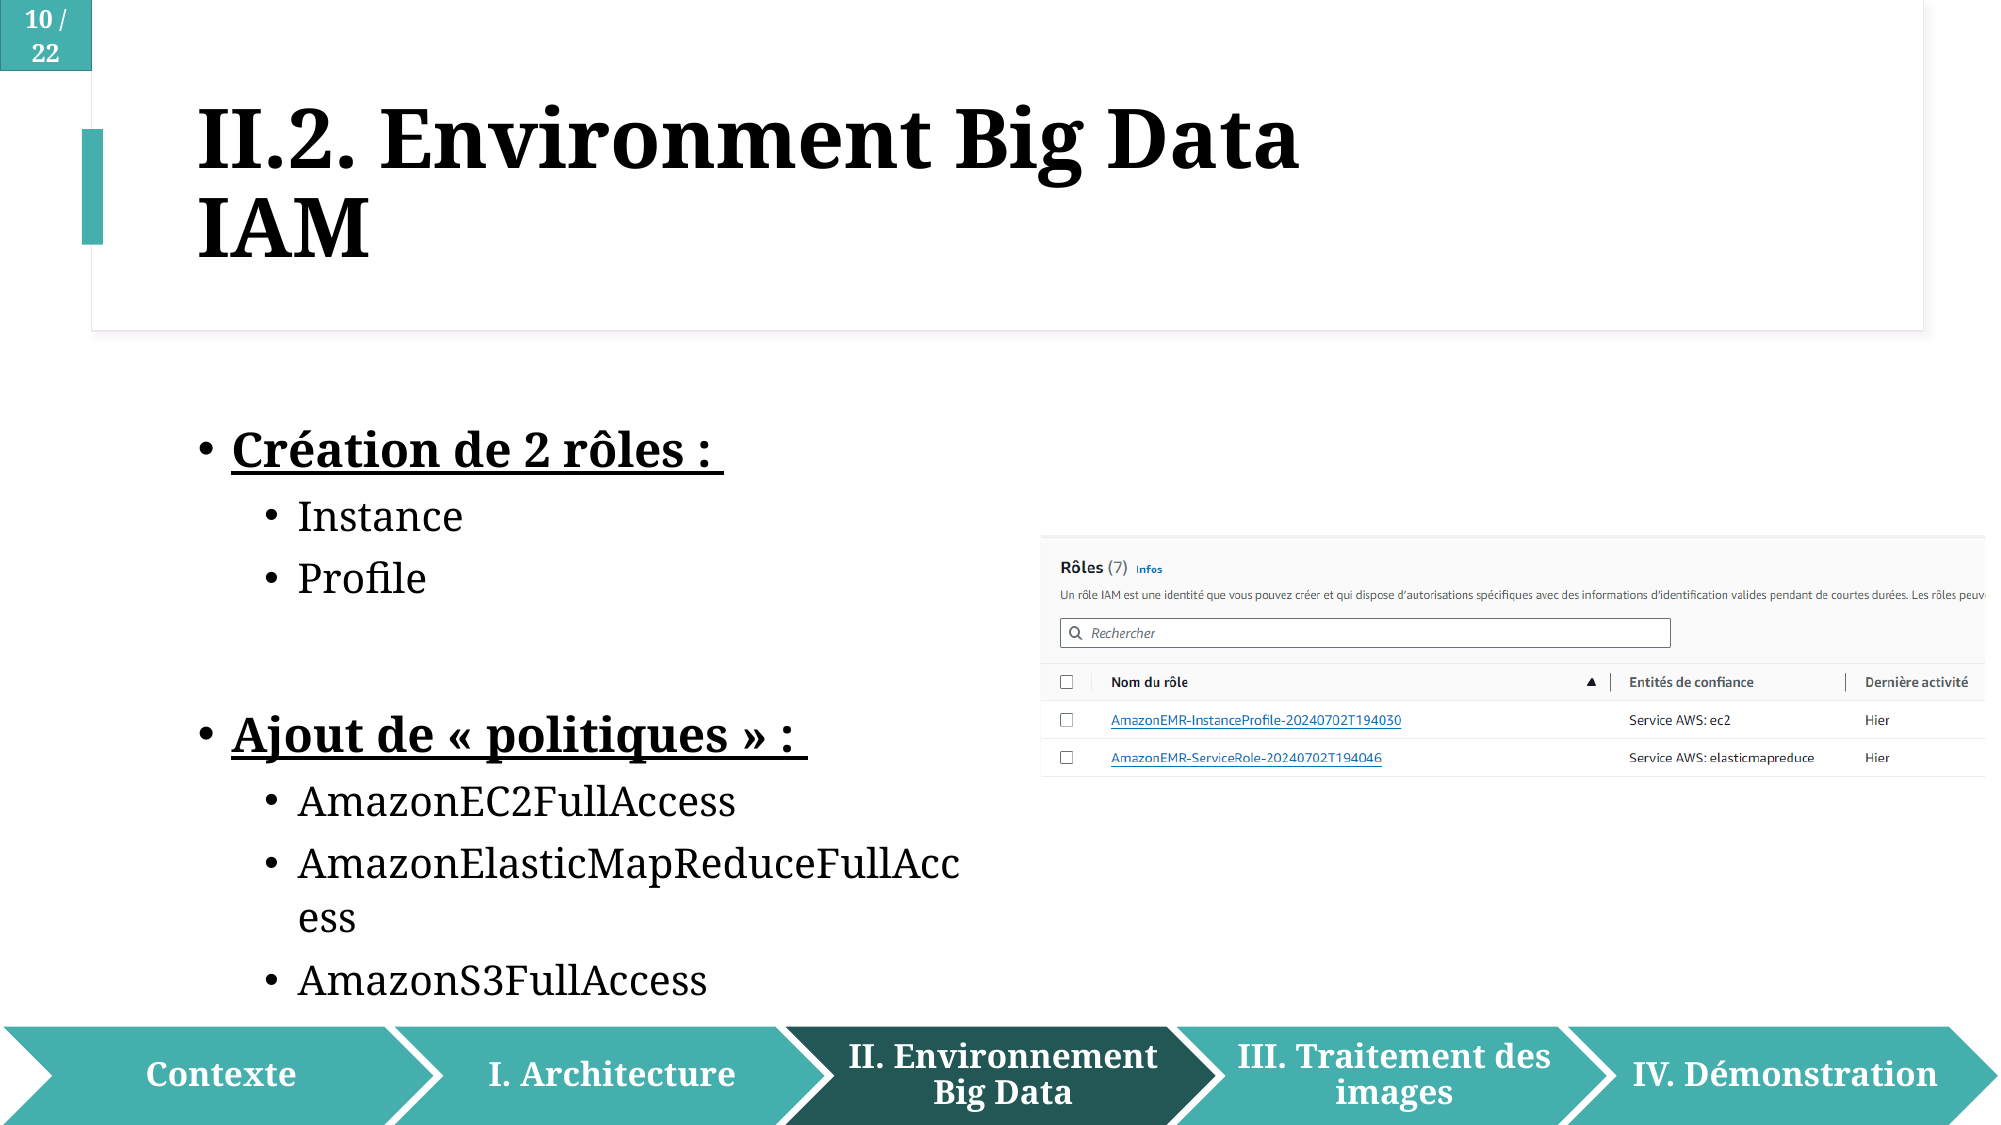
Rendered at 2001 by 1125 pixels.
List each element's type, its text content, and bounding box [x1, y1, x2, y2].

list Création de 2 rôles : Instance Profile Ajout de « politiques » : AmazonEC2FullAccess AmazonElasticMapReduceFullAccess AmazonS3FullAccess [183, 406, 993, 1013]
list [1040, 535, 1986, 779]
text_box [0, 1025, 2000, 1125]
title II.2. Environment Big Data IAM [183, 90, 1851, 284]
